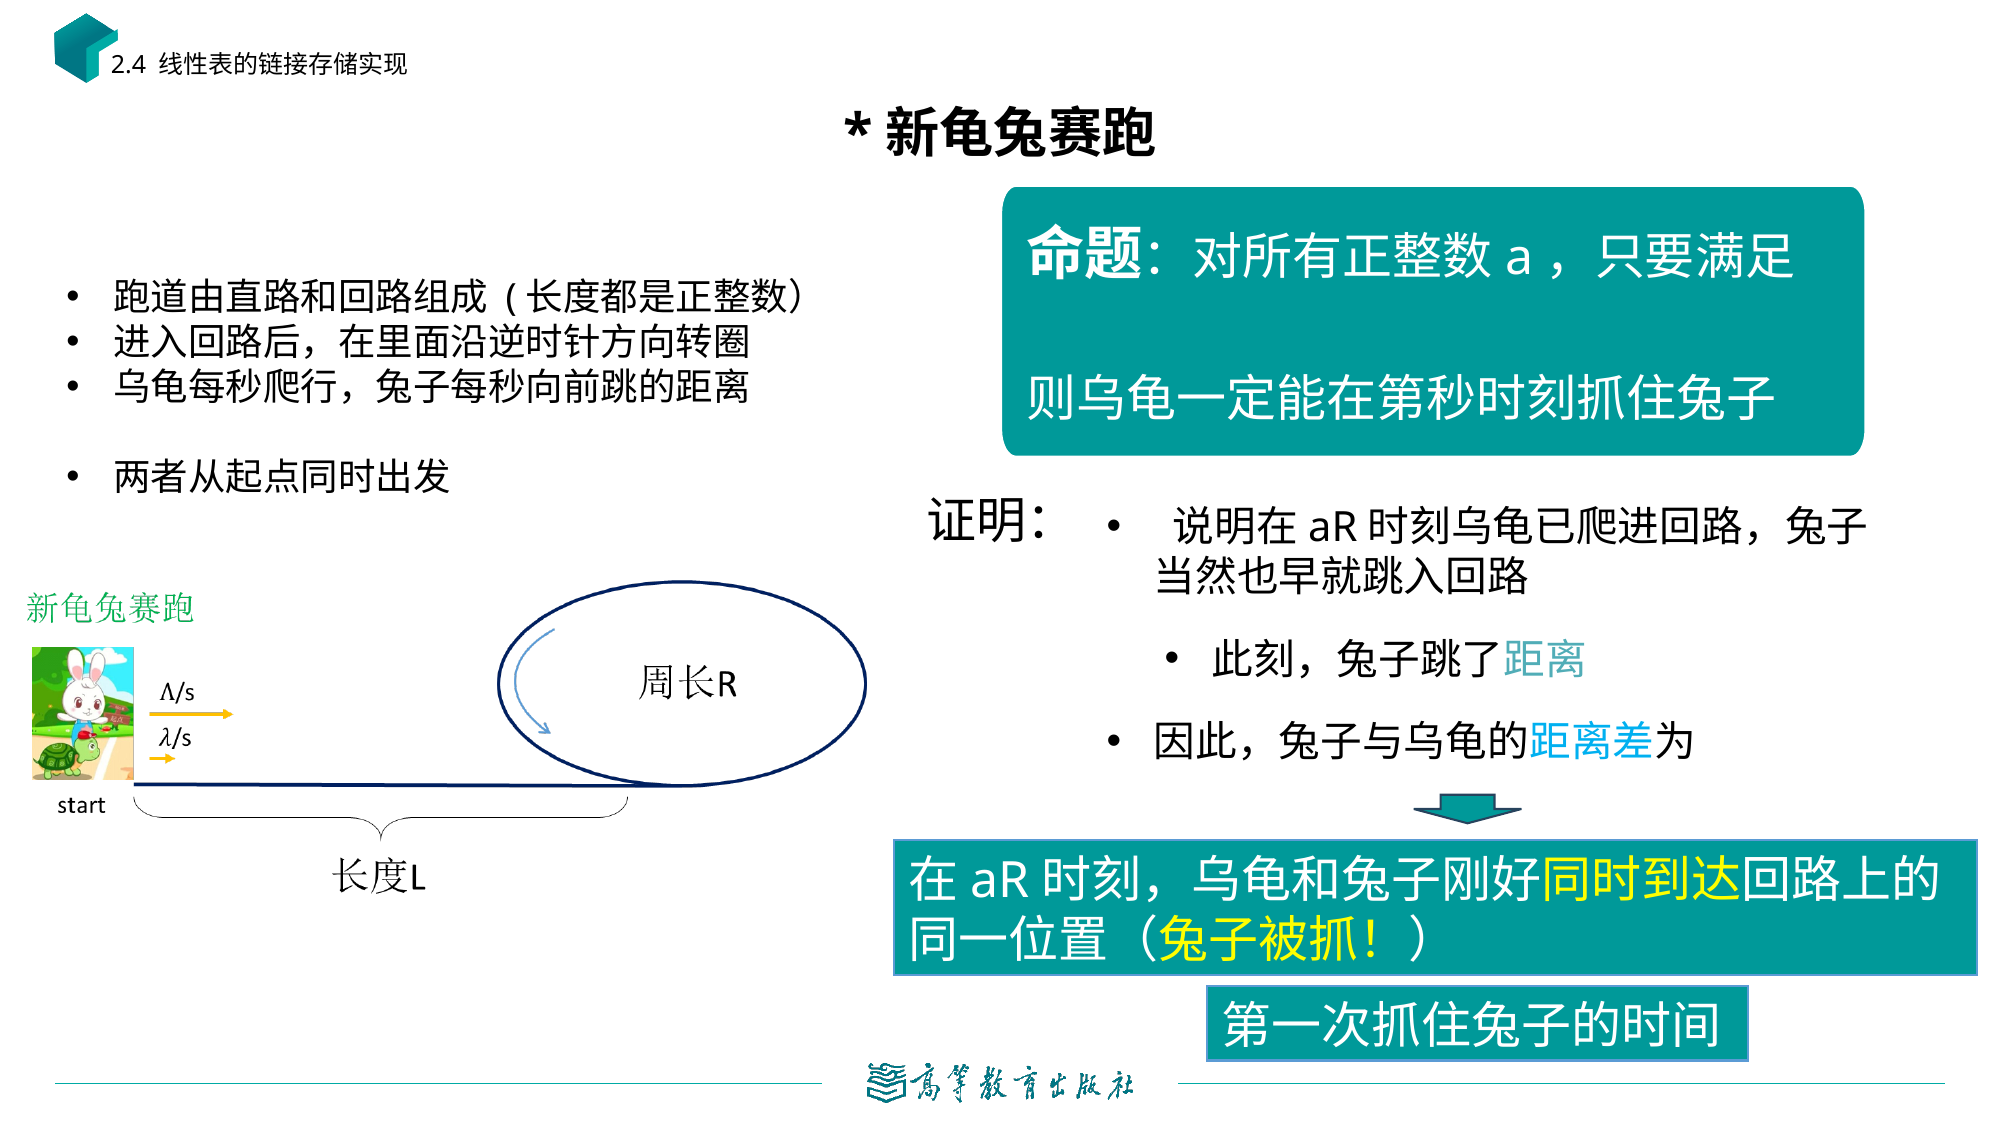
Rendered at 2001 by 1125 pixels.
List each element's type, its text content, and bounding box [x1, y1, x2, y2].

picture [867, 1063, 1133, 1103]
title *新龟兔赛跑 [137, 92, 1863, 178]
text_box 在aR时刻，乌龟和兔子刚好同时到达回路上的同一位置（兔子被抓！） [893, 839, 1978, 976]
text_box 证明： [911, 481, 1091, 557]
subtitle 2.4 线性表的链接存储实现 [95, 44, 894, 99]
text_box [1413, 793, 1522, 825]
picture [4, 573, 867, 924]
